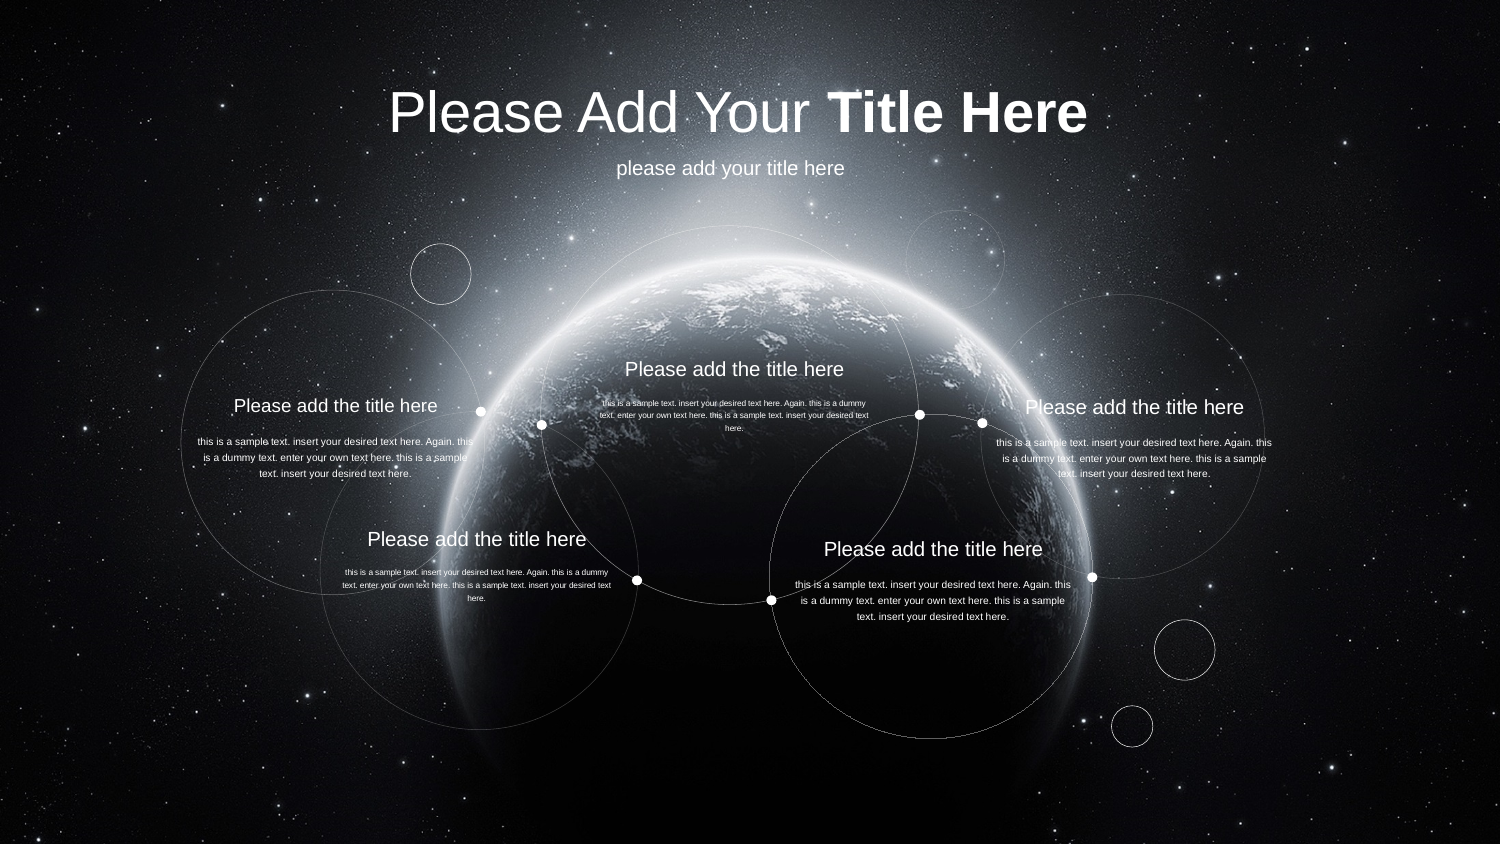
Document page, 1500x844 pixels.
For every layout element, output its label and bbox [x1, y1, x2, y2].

text_box [768, 413, 1094, 739]
text_box [180, 289, 485, 595]
picture [0, 0, 1500, 844]
text_box [540, 225, 919, 605]
text_box [980, 294, 1276, 580]
text_box [1154, 619, 1216, 681]
text_box [319, 411, 639, 730]
text_box [1111, 705, 1153, 748]
text_box [924, 210, 1005, 310]
text_box [410, 243, 472, 282]
